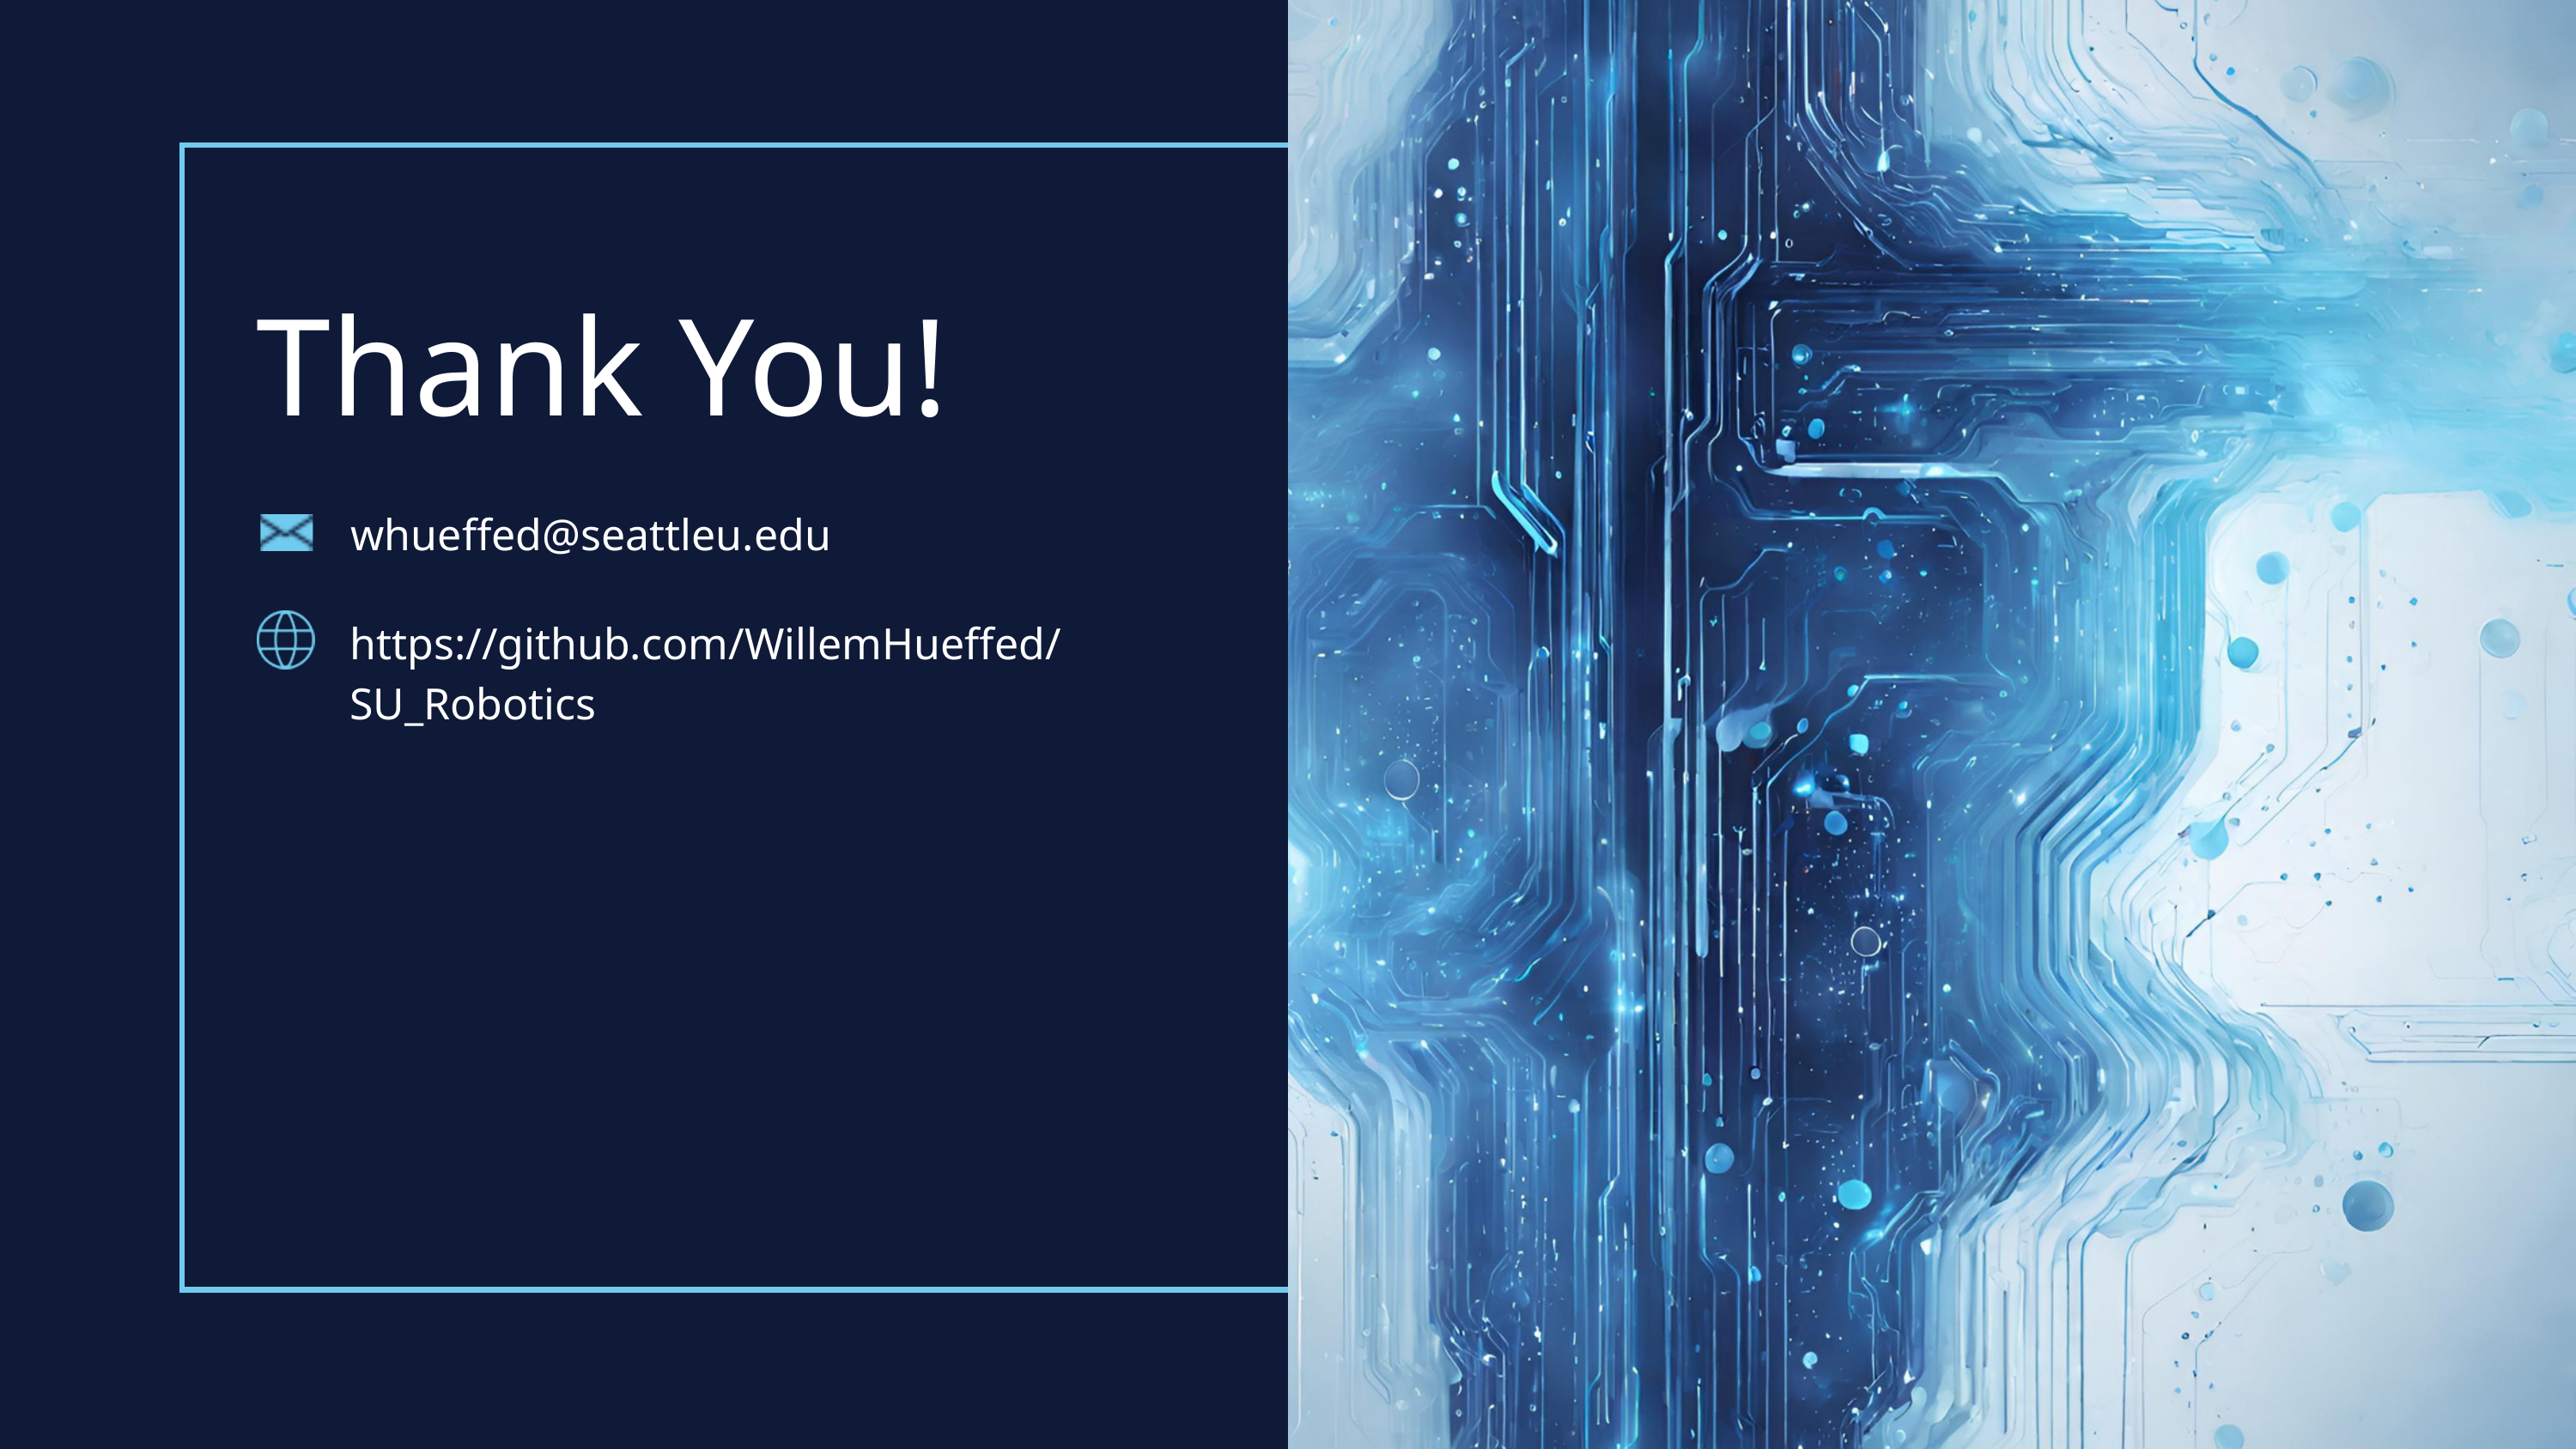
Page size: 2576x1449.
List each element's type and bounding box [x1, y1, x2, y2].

text_box [1287, 0, 2576, 1449]
text_box [181, 144, 1283, 1290]
